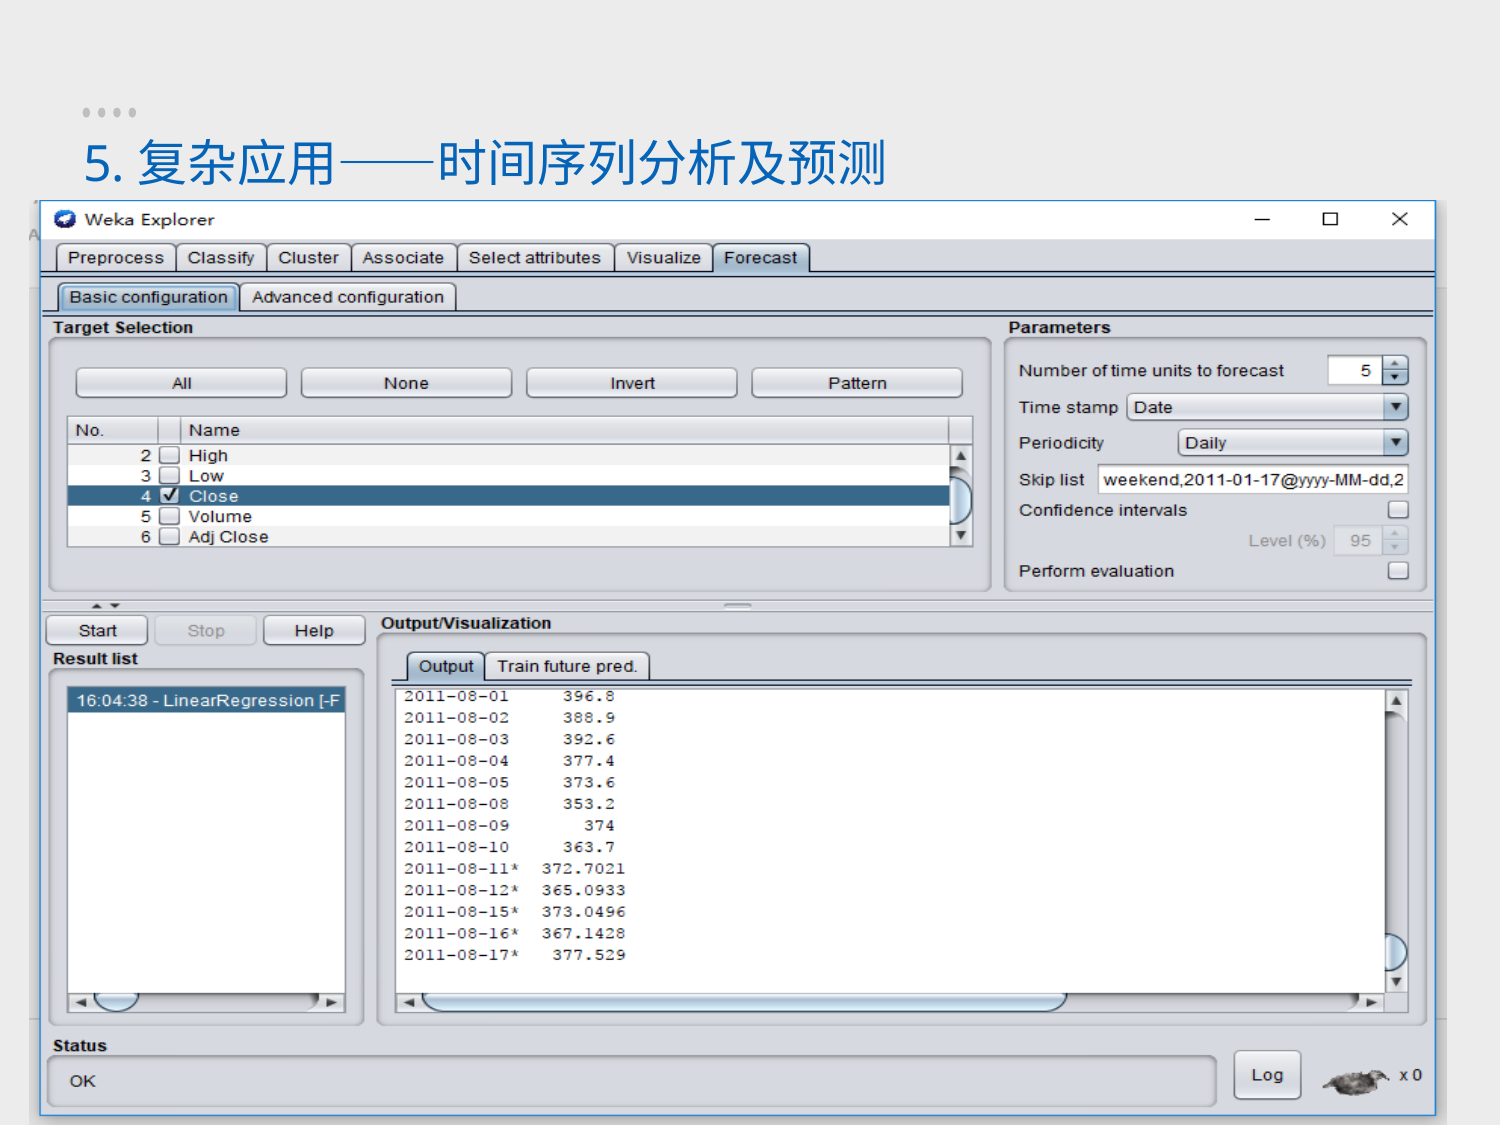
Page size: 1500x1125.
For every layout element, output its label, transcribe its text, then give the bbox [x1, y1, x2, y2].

text_box 5.复杂应用——时间序列分析及预测 [68, 124, 1164, 198]
picture [29, 199, 1448, 1125]
